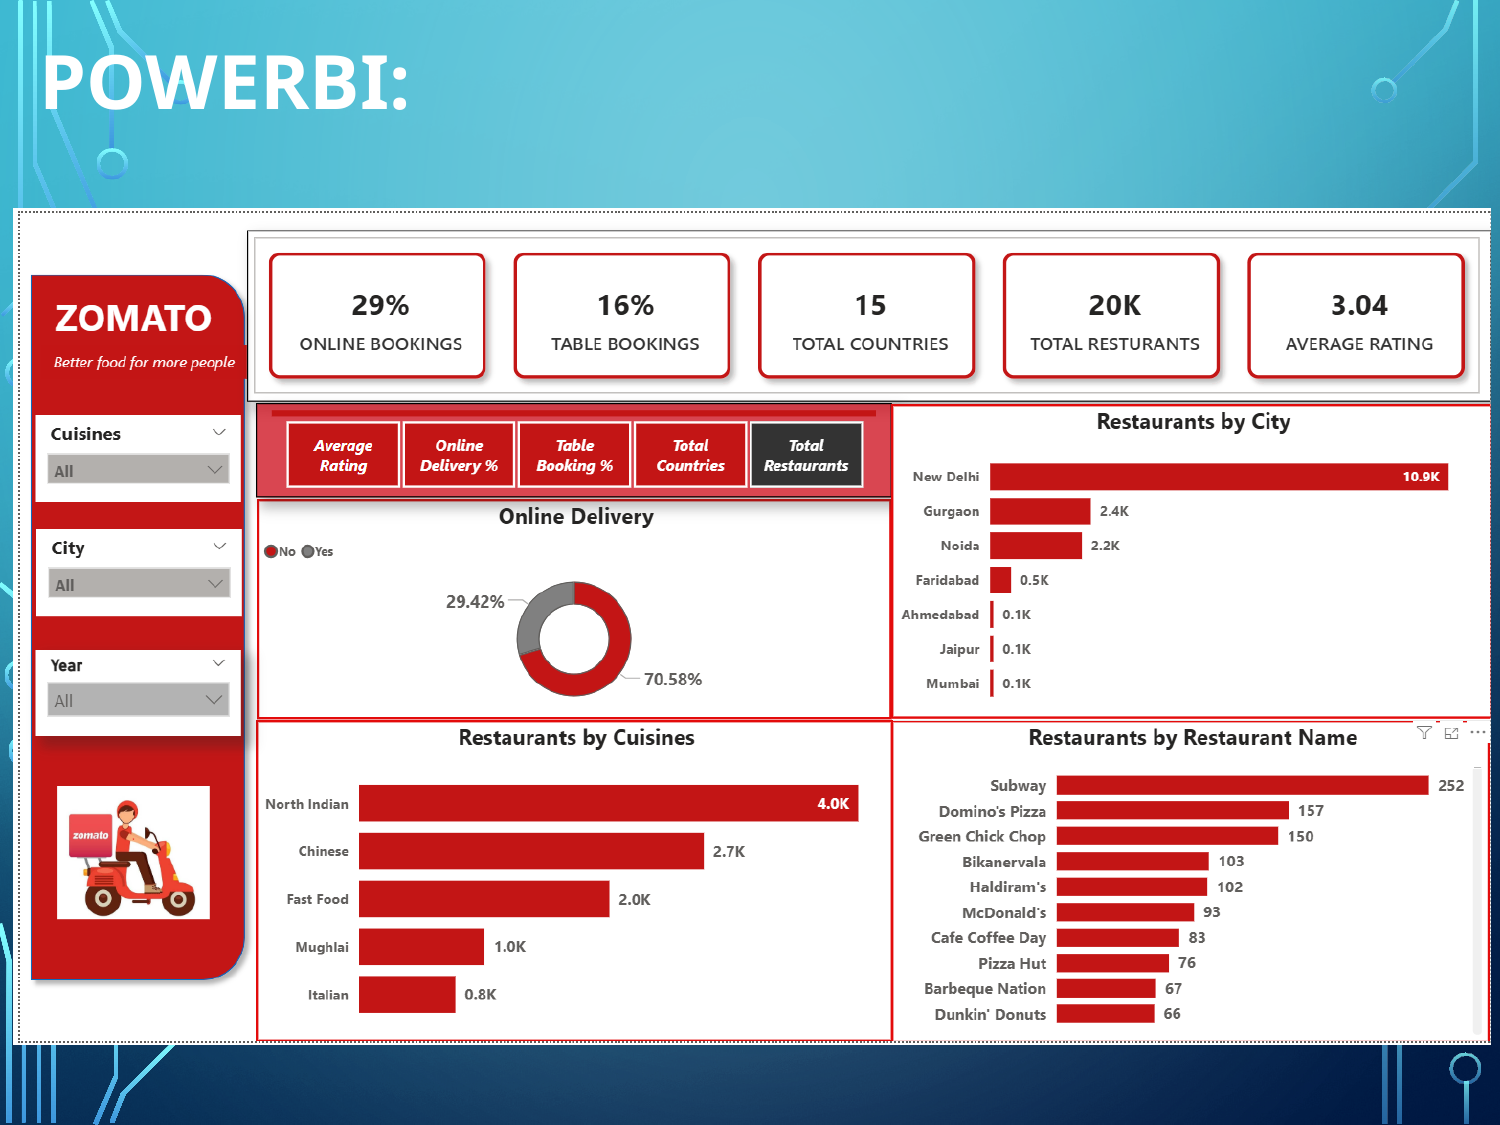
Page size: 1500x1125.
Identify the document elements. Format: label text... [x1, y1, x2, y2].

title PowerBI: [24, 13, 1237, 157]
picture [13, 208, 1491, 1045]
